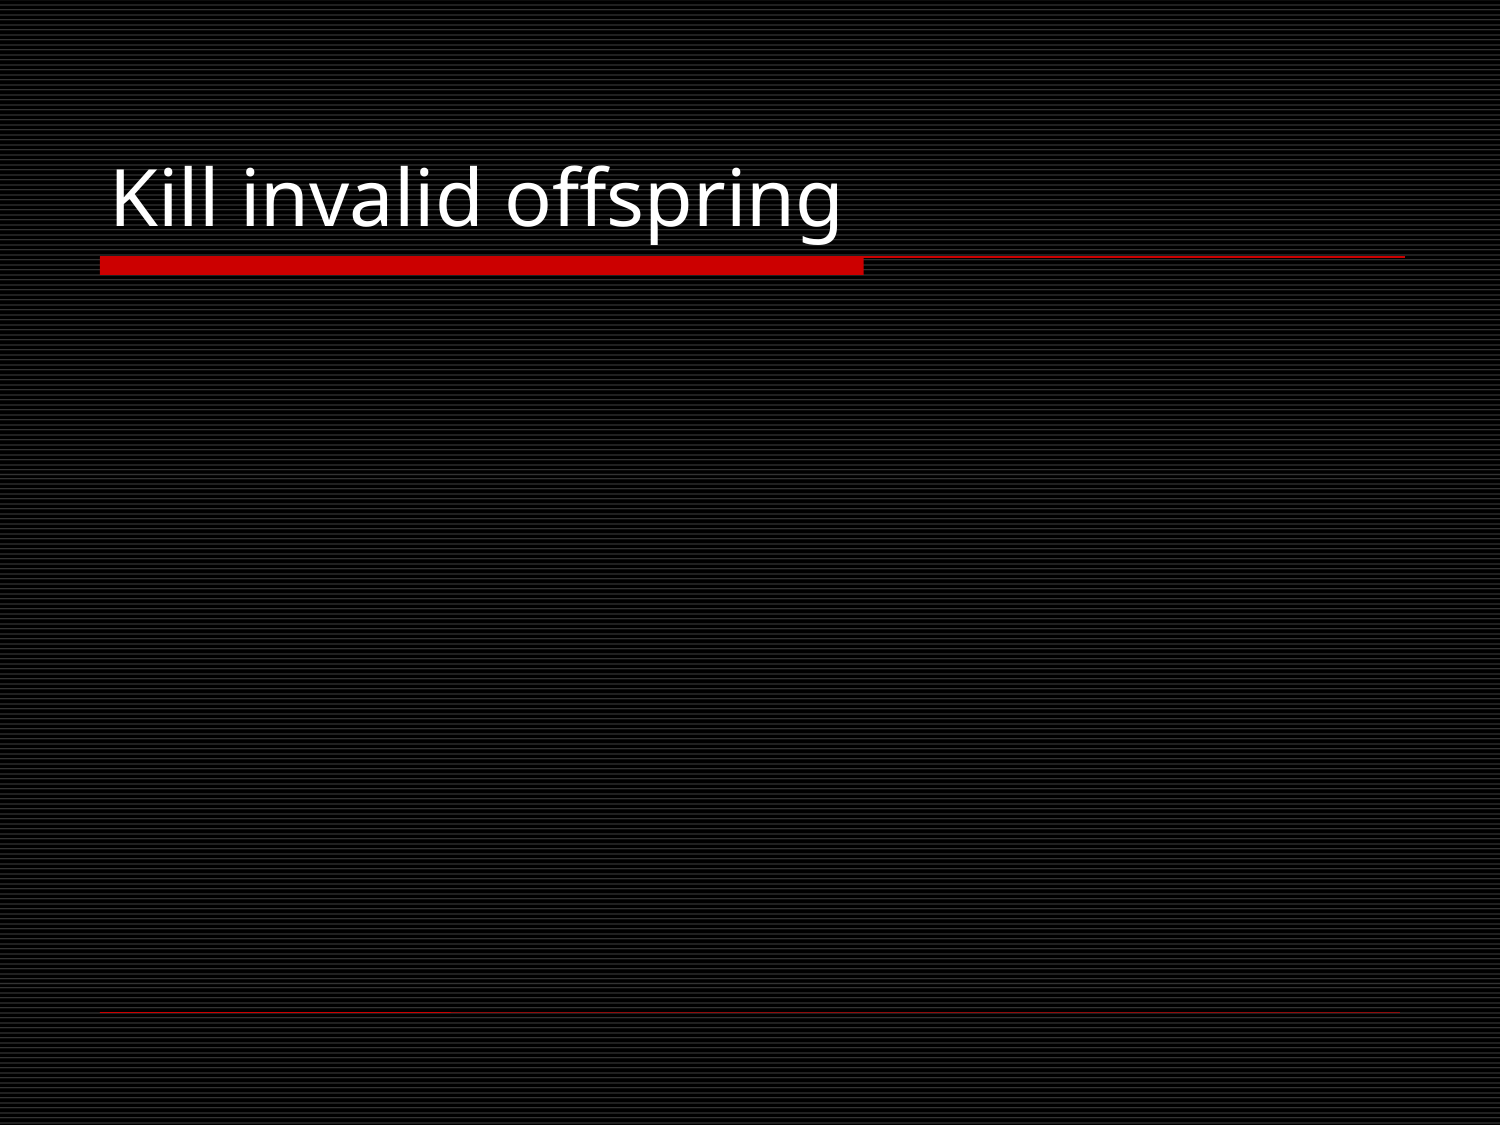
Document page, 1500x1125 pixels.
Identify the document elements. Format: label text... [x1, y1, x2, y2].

title Kill invalid offspring [94, 50, 1407, 250]
picture [0, 0, 1500, 1125]
